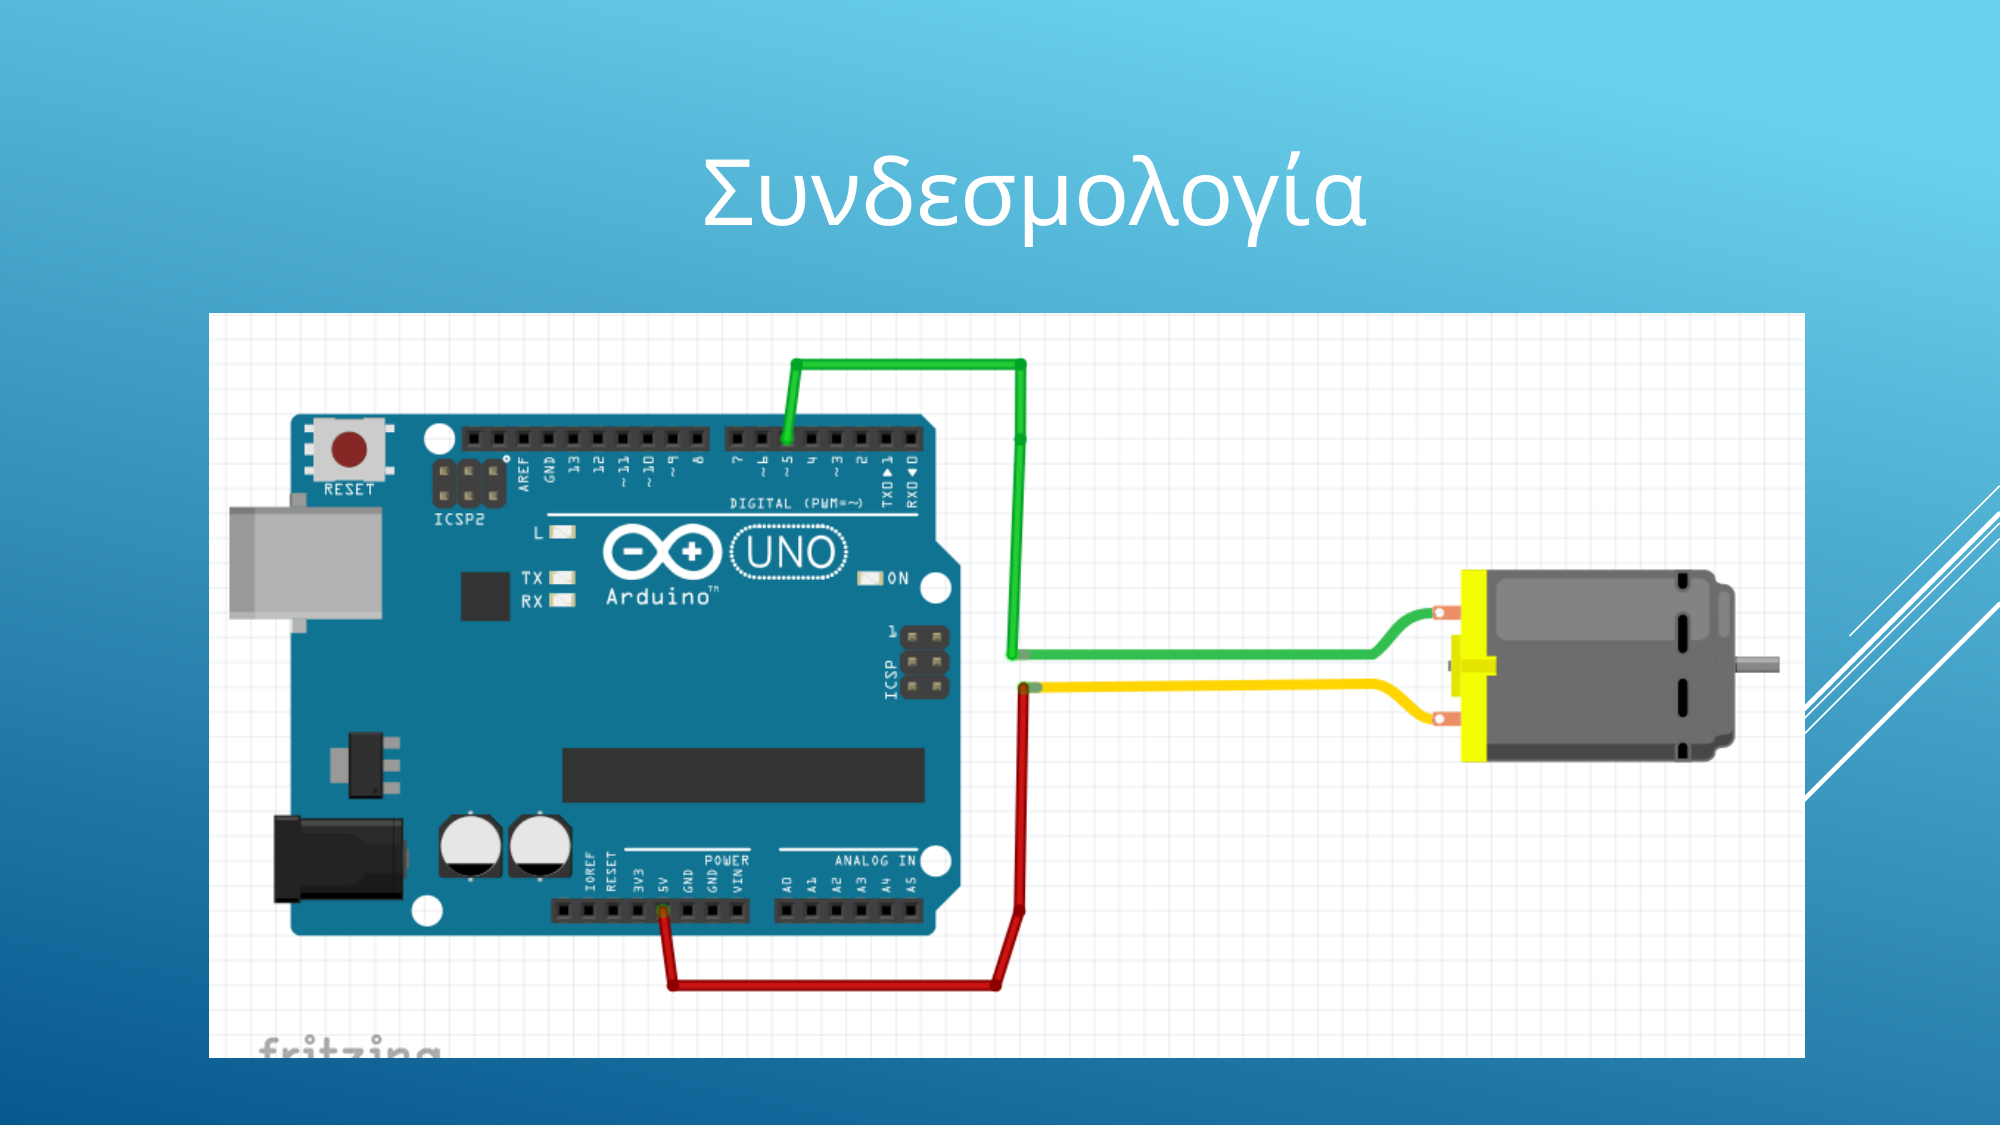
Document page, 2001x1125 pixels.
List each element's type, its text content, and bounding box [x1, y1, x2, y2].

picture [209, 313, 1806, 1058]
text_box Συνδεσμολογία [687, 126, 1408, 252]
